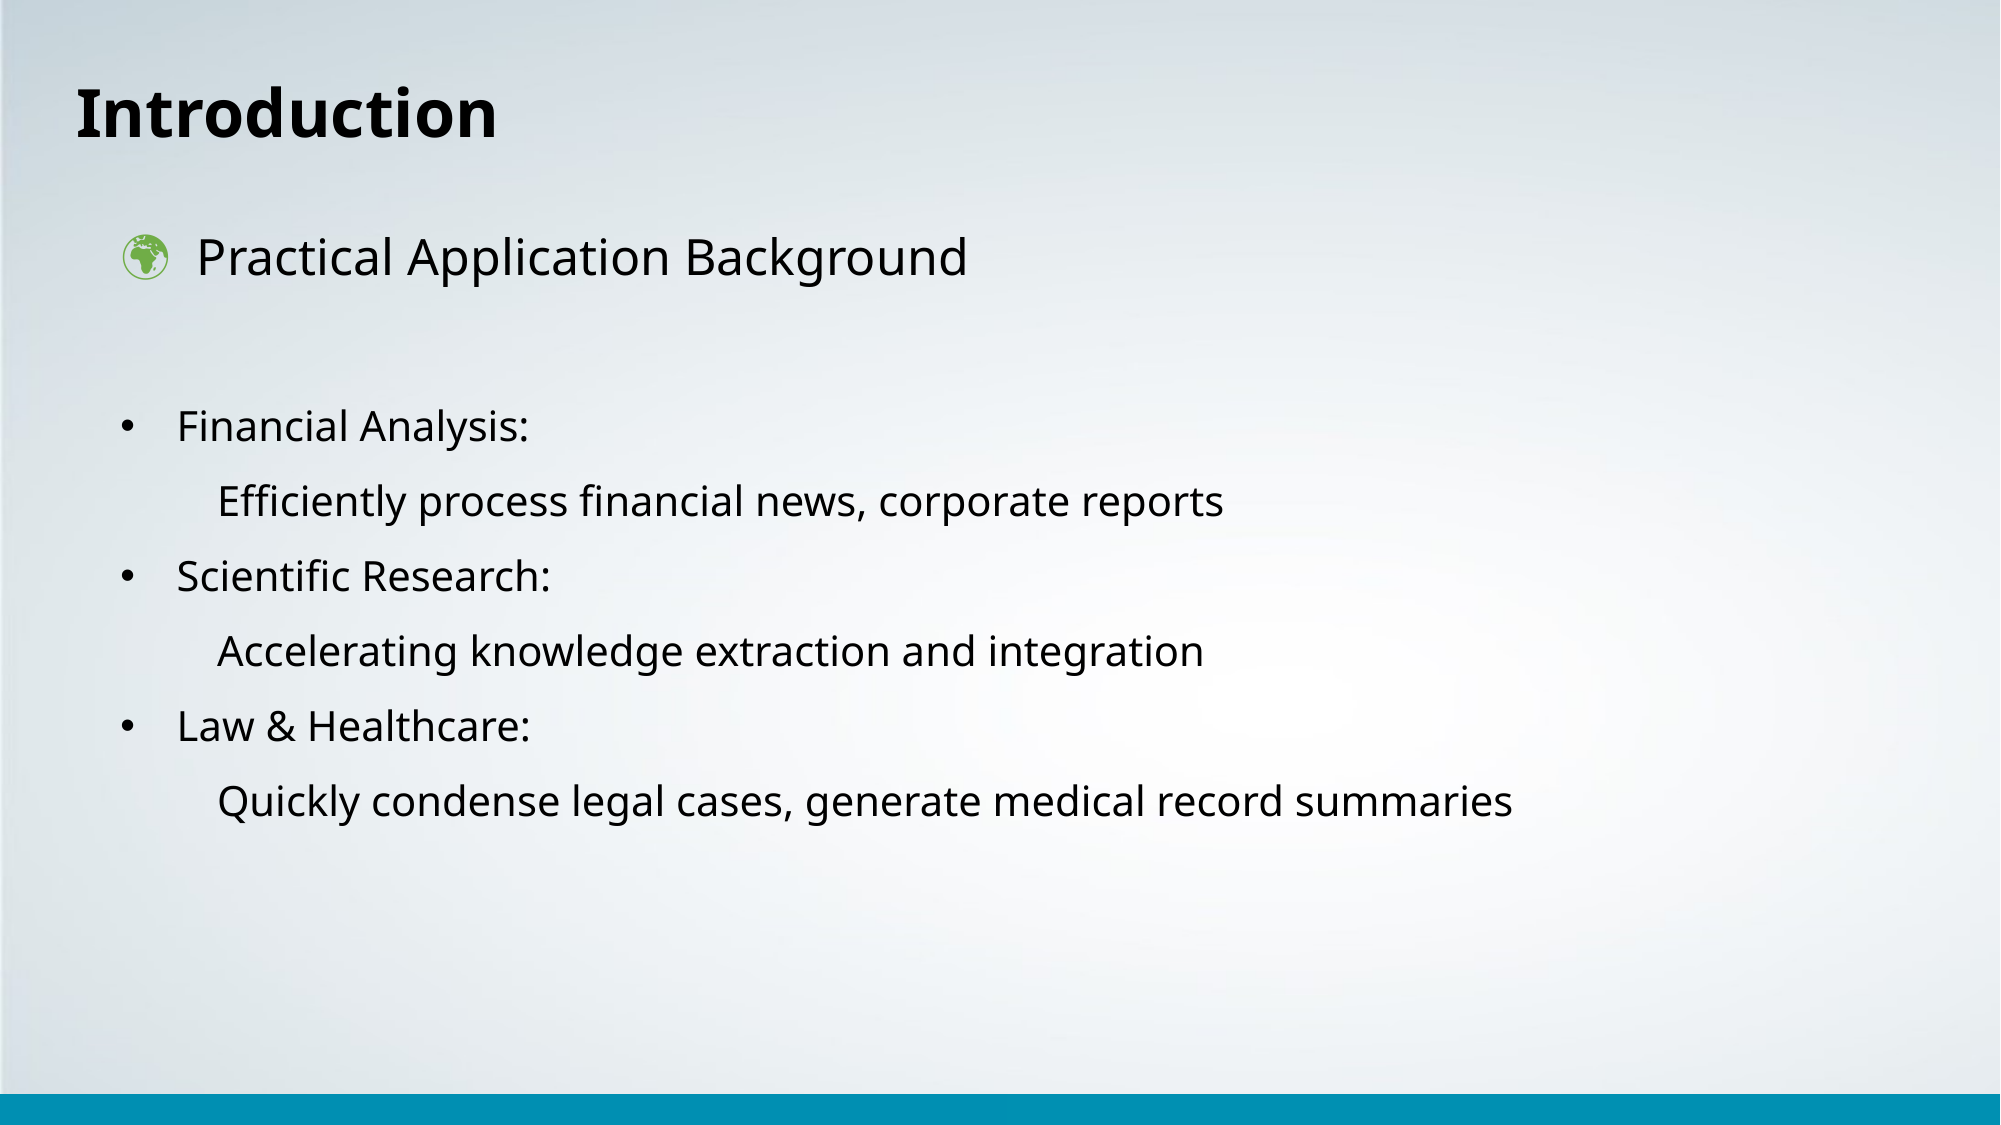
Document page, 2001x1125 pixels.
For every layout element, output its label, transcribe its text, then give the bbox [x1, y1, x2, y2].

picture [0, 0, 2001, 1093]
text_box Introduction [61, 63, 515, 158]
text_box [0, 1094, 2000, 1125]
text_box 🌍 Practical Application Background Financial Analysis: Efficiently process financial news, corporate reports Scientific Research: Accelerating knowledge extraction and integration Law & Healthcare: Quickly condense legal cases, generate medical record summaries [105, 187, 1916, 978]
